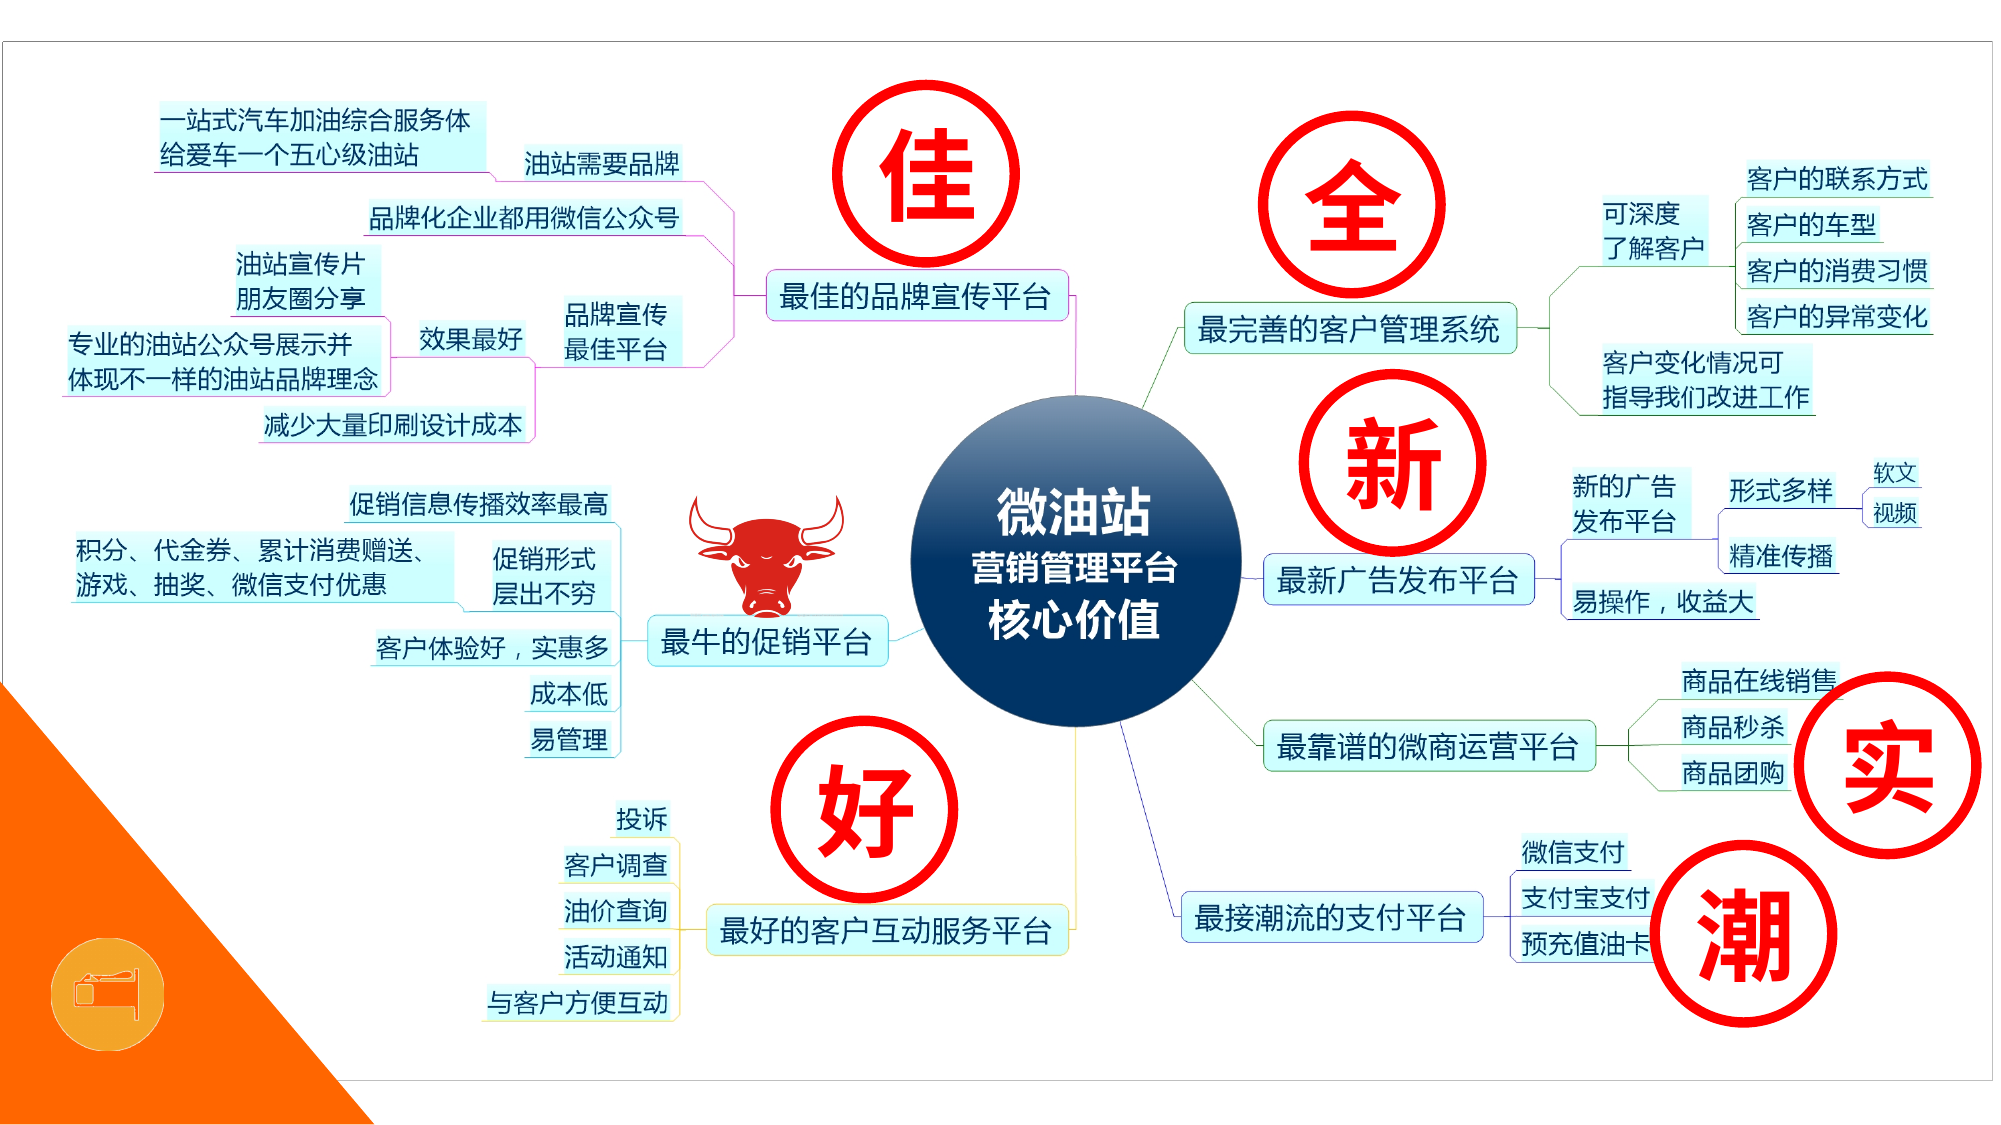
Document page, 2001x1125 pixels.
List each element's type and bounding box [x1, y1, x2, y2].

picture [2, 41, 1993, 1081]
text_box [0, 714, 409, 1090]
